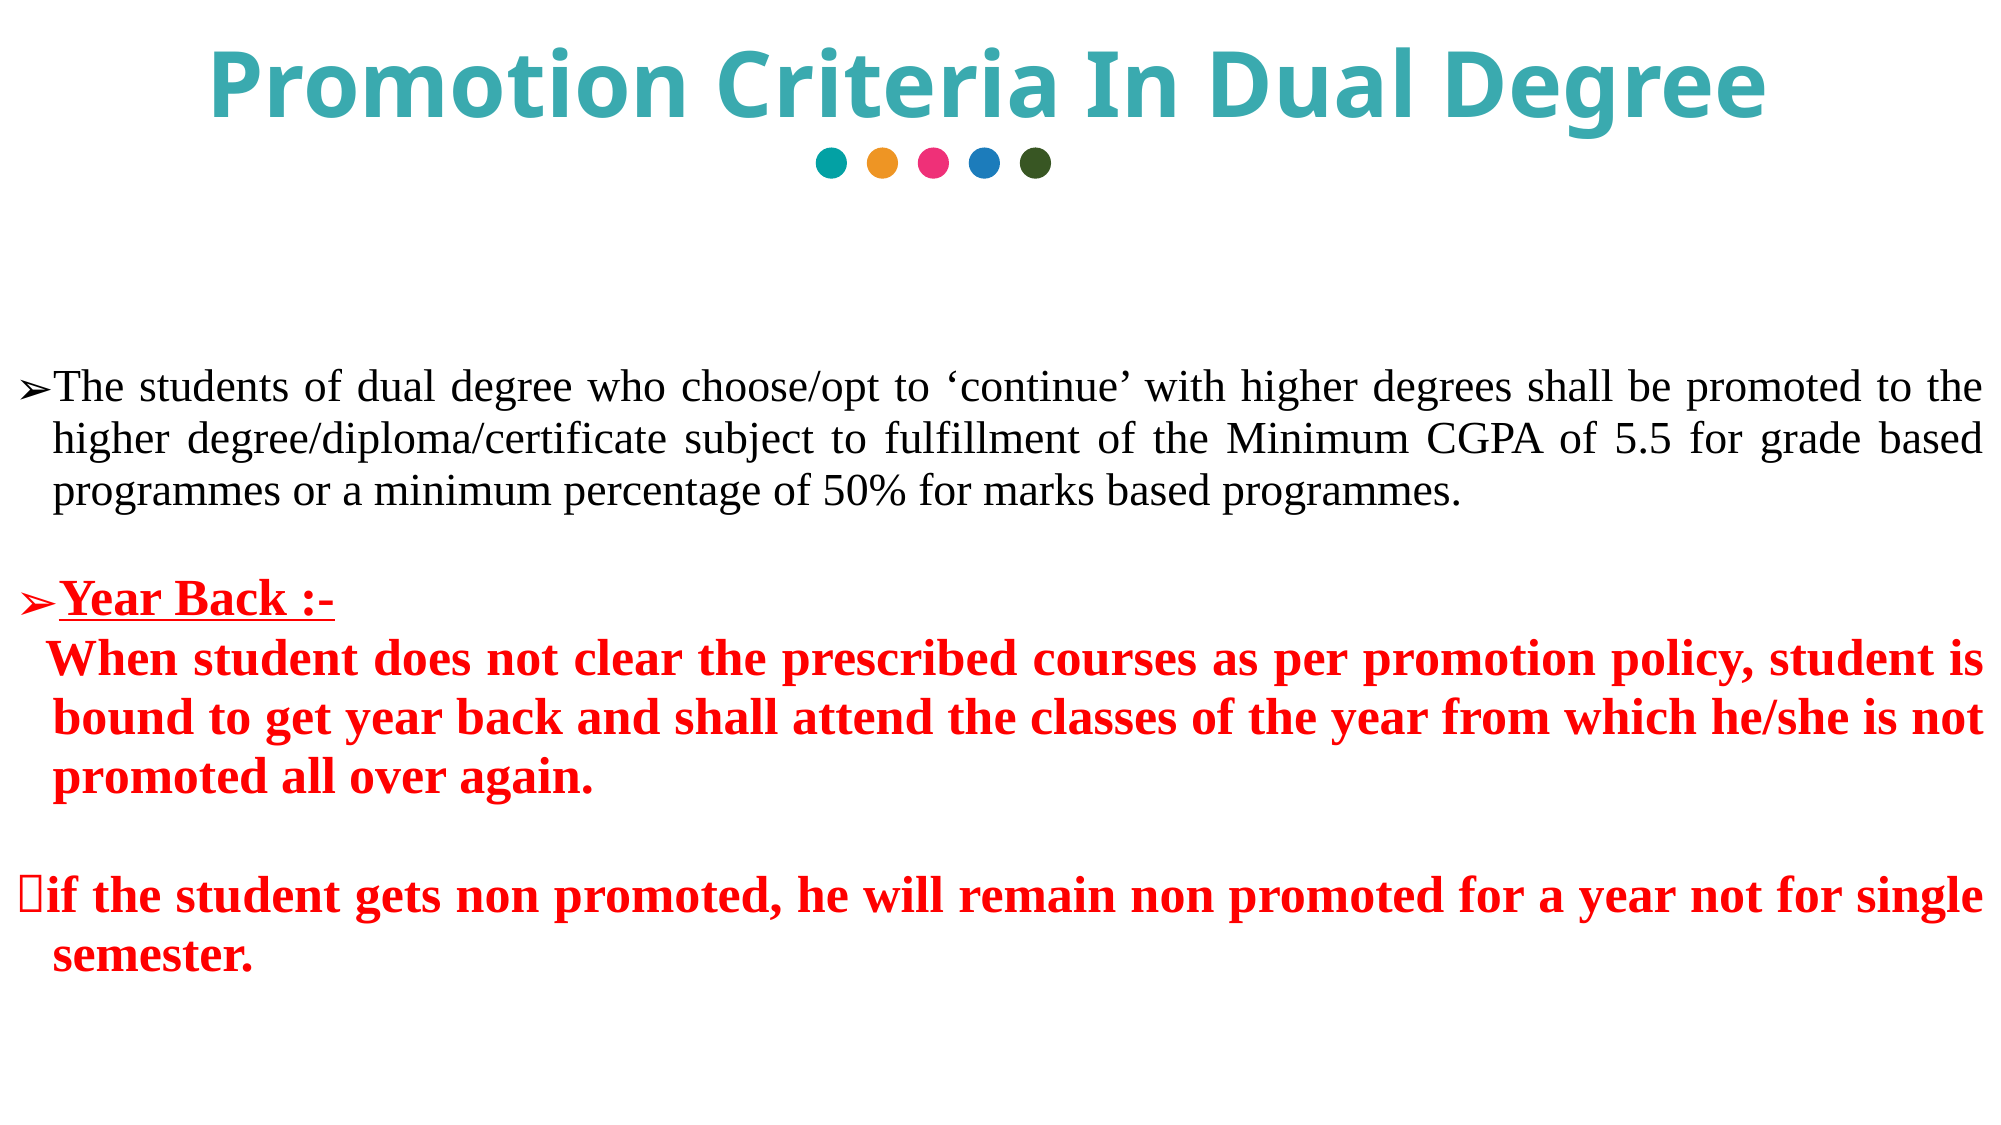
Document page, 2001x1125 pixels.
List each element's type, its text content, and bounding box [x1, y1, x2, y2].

list The students of dual degree who choose/opt to ‘continue’ with higher degrees shall be promoted to the higher degree/diploma/certificate subject to fulfillment of the Minimum CGPA of 5.5 for grade based programmes or a minimum percentage of 50% for marks based programmes. Year Back :- When student does not clear the prescribed courses as per promotion policy, student is bound to get year back and shall attend the classes of the year from which he/she is not promoted all over again. if the student gets non promoted, he will remain non promoted for a year not for single semester. [0, 296, 2000, 1125]
title Promotion Criteria In Dual Degree [0, 0, 2000, 179]
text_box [815, 147, 1052, 179]
